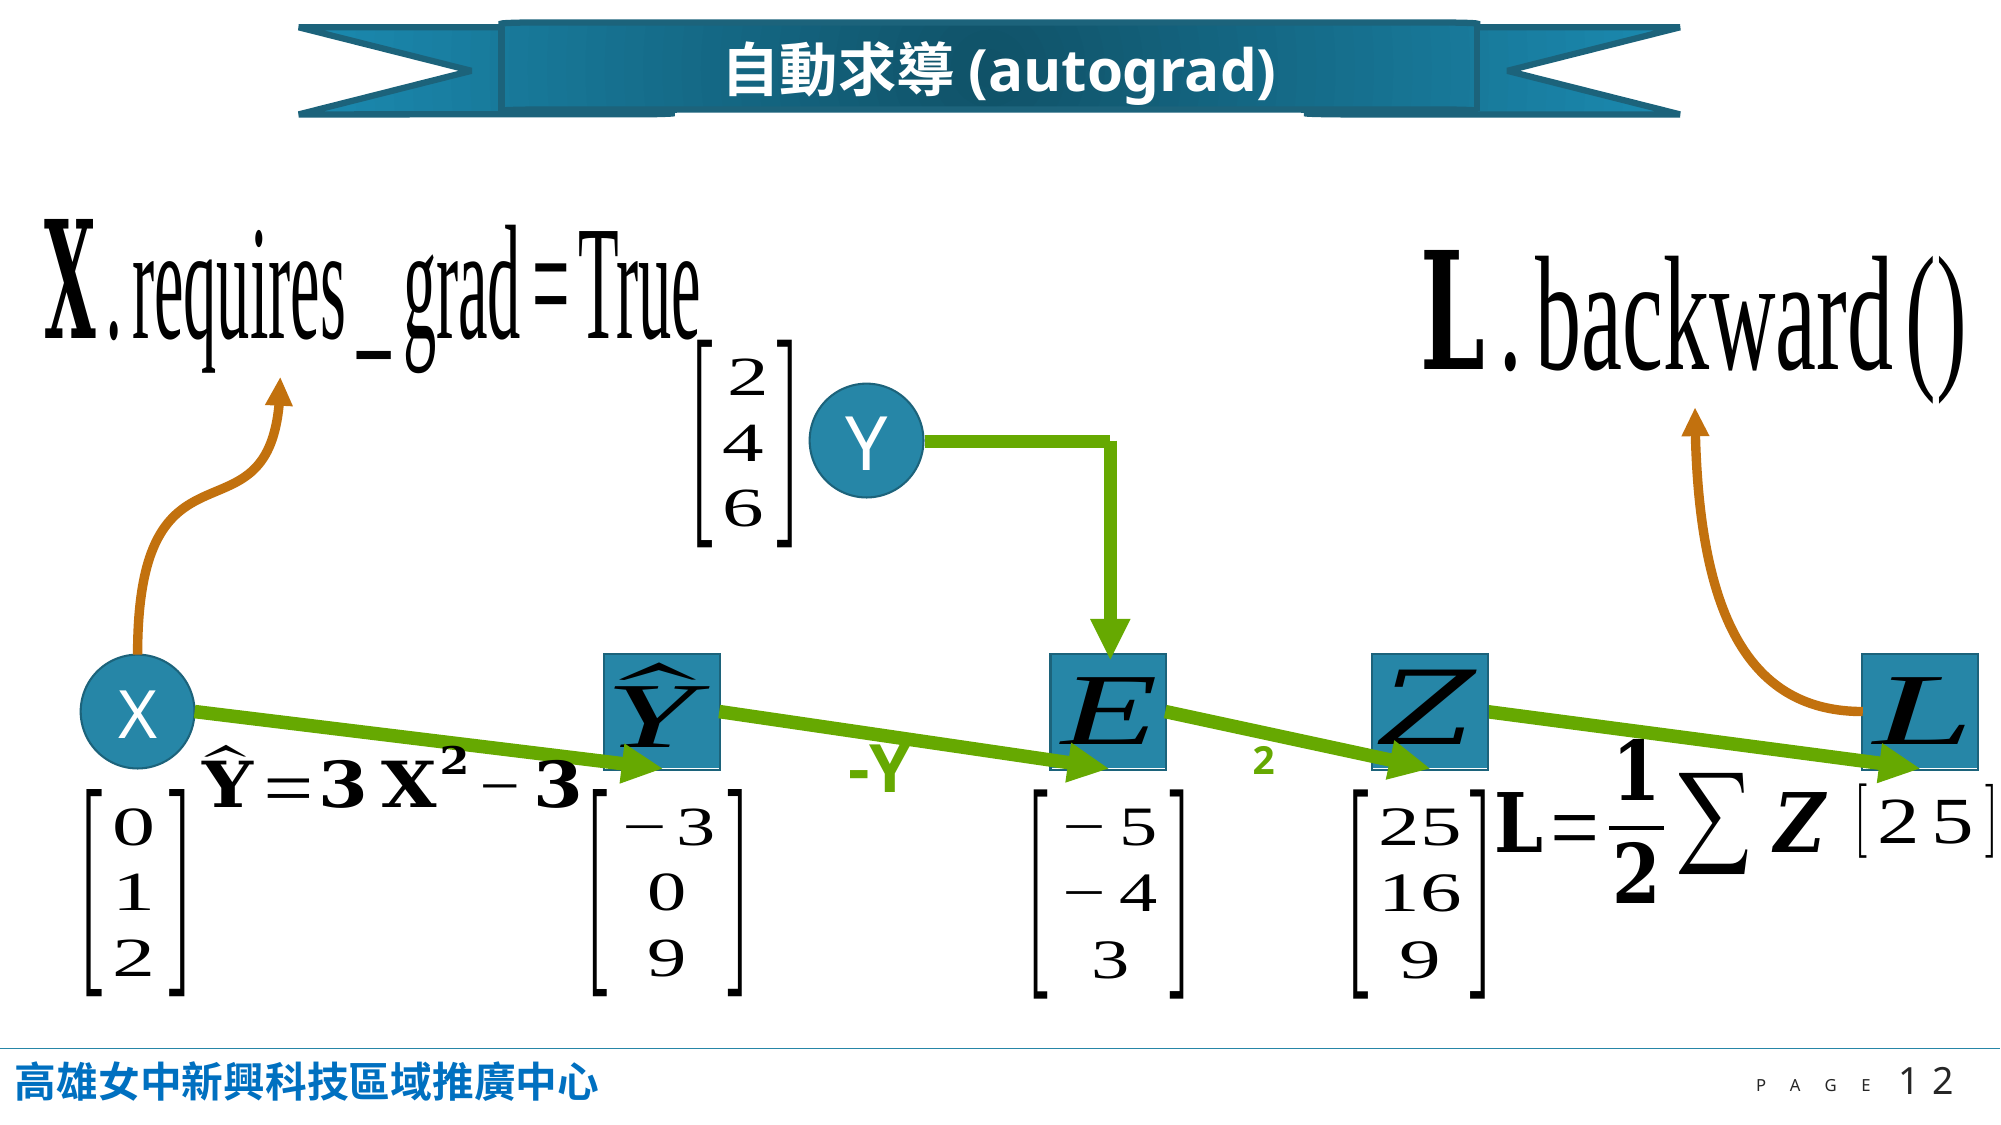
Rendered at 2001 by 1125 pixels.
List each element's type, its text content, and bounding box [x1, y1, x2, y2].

text_box X [79, 653, 196, 770]
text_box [1655, 447, 1919, 632]
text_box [298, 22, 1680, 115]
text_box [70, 444, 348, 588]
text_box 高雄女中新興科技區域推廣中心 [0, 1049, 636, 1113]
text_box Y [808, 382, 925, 499]
